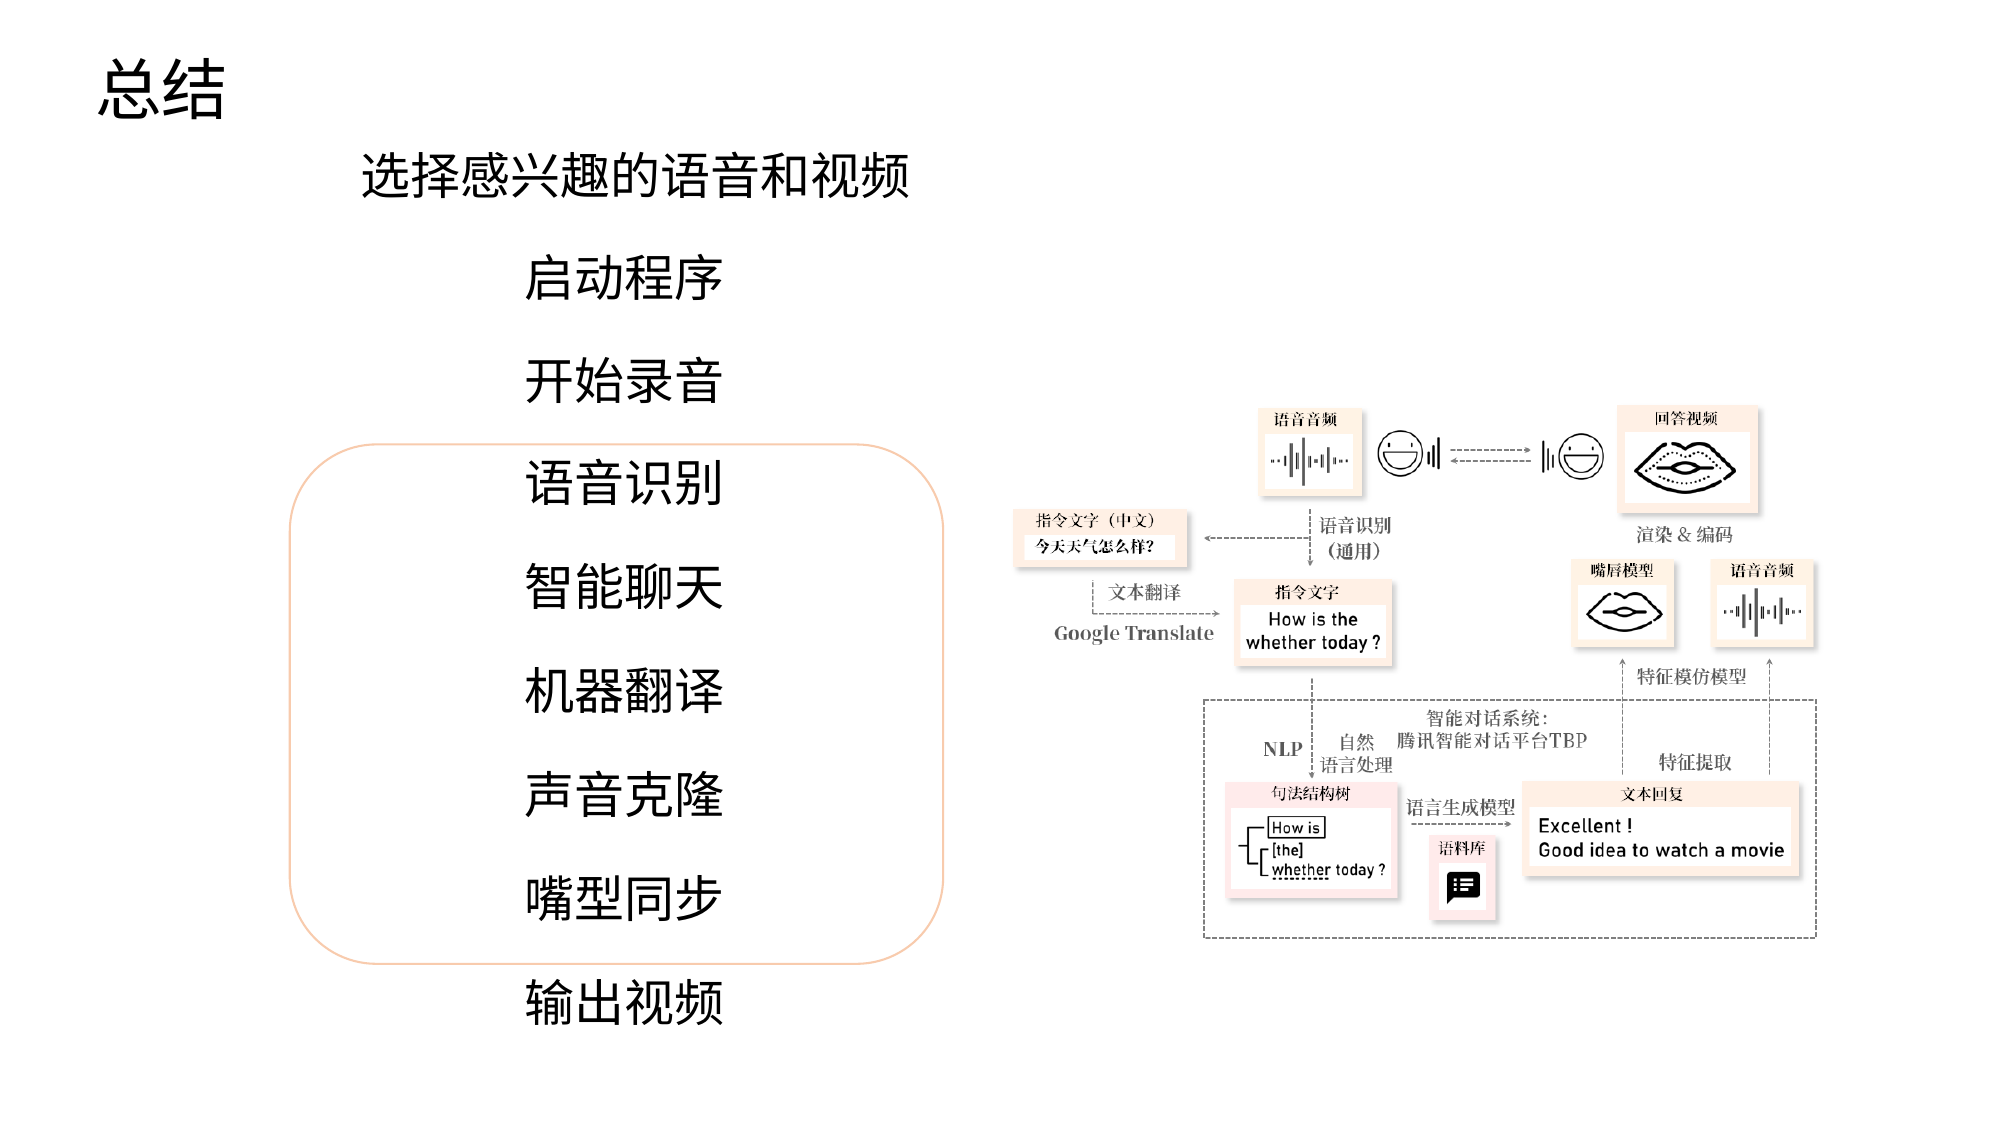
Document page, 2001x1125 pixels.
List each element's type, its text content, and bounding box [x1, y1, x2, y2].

text_box 输出视频 [509, 965, 741, 1039]
text_box [288, 443, 945, 965]
picture [945, 369, 2000, 969]
text_box 启动程序 [509, 239, 741, 314]
text_box 开始录音 [509, 341, 741, 417]
text_box 总结 [80, 40, 393, 136]
text_box 选择感兴趣的语音和视频 [345, 136, 944, 212]
